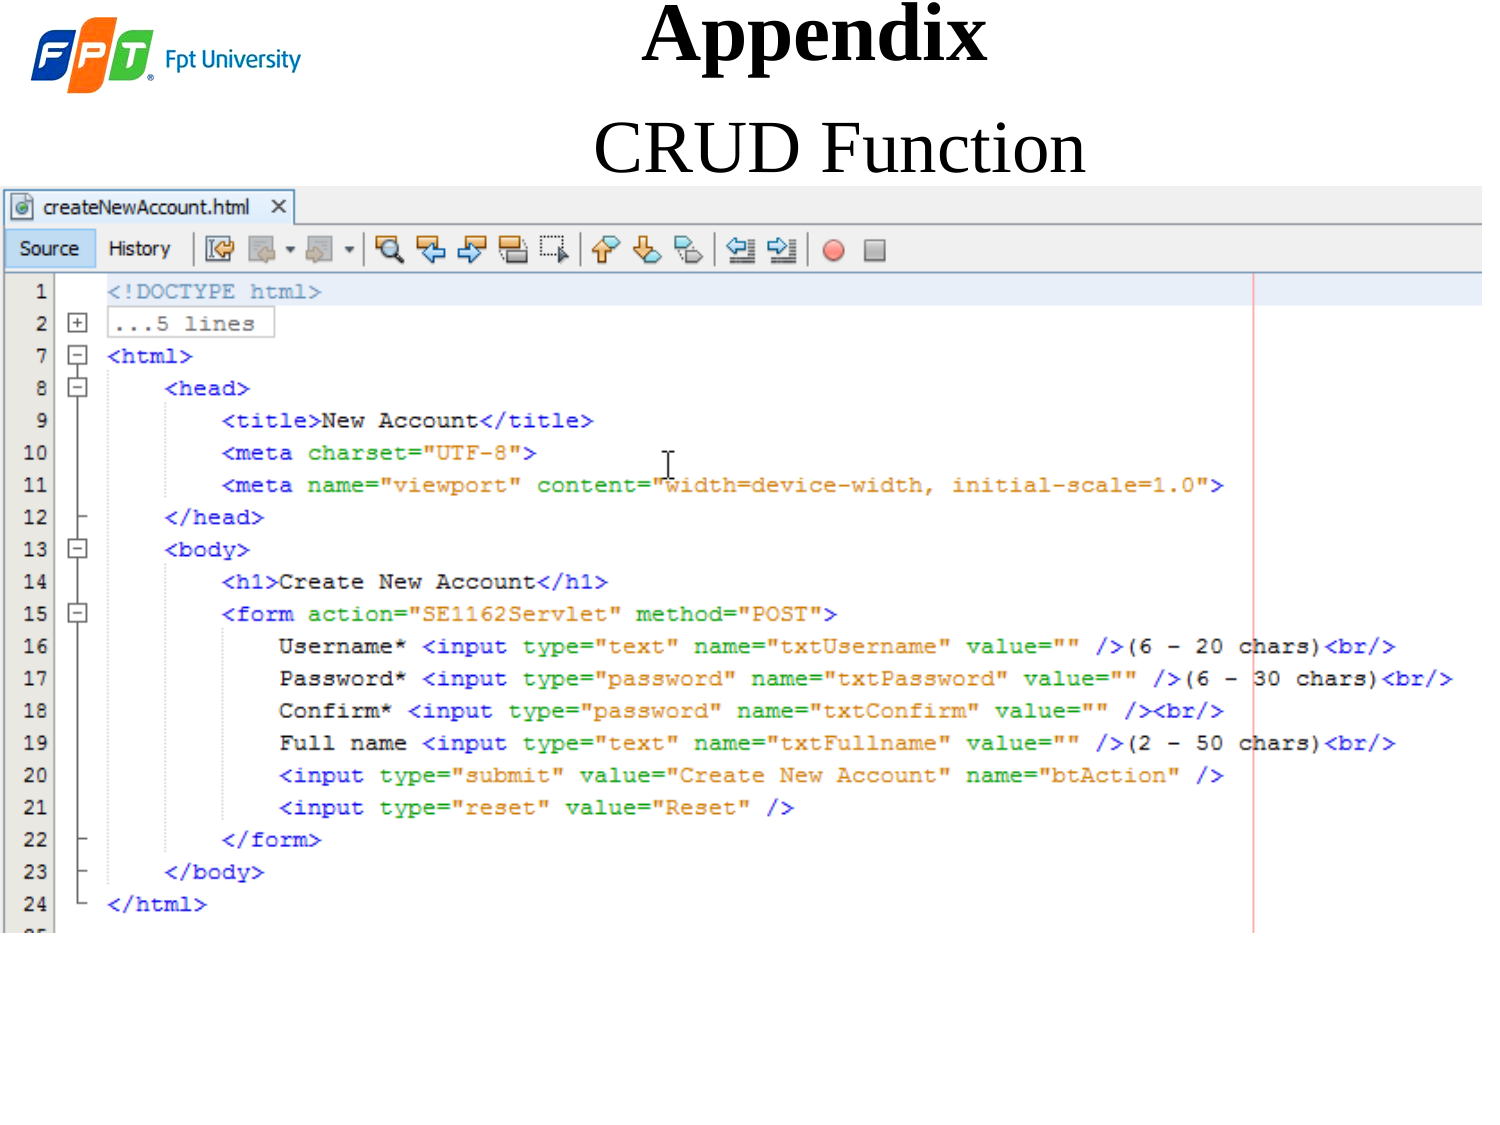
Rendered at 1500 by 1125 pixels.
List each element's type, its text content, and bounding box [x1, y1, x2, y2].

title Appendix CRUD Function [150, 7, 1500, 187]
picture [0, 186, 1482, 933]
picture [0, 0, 325, 122]
